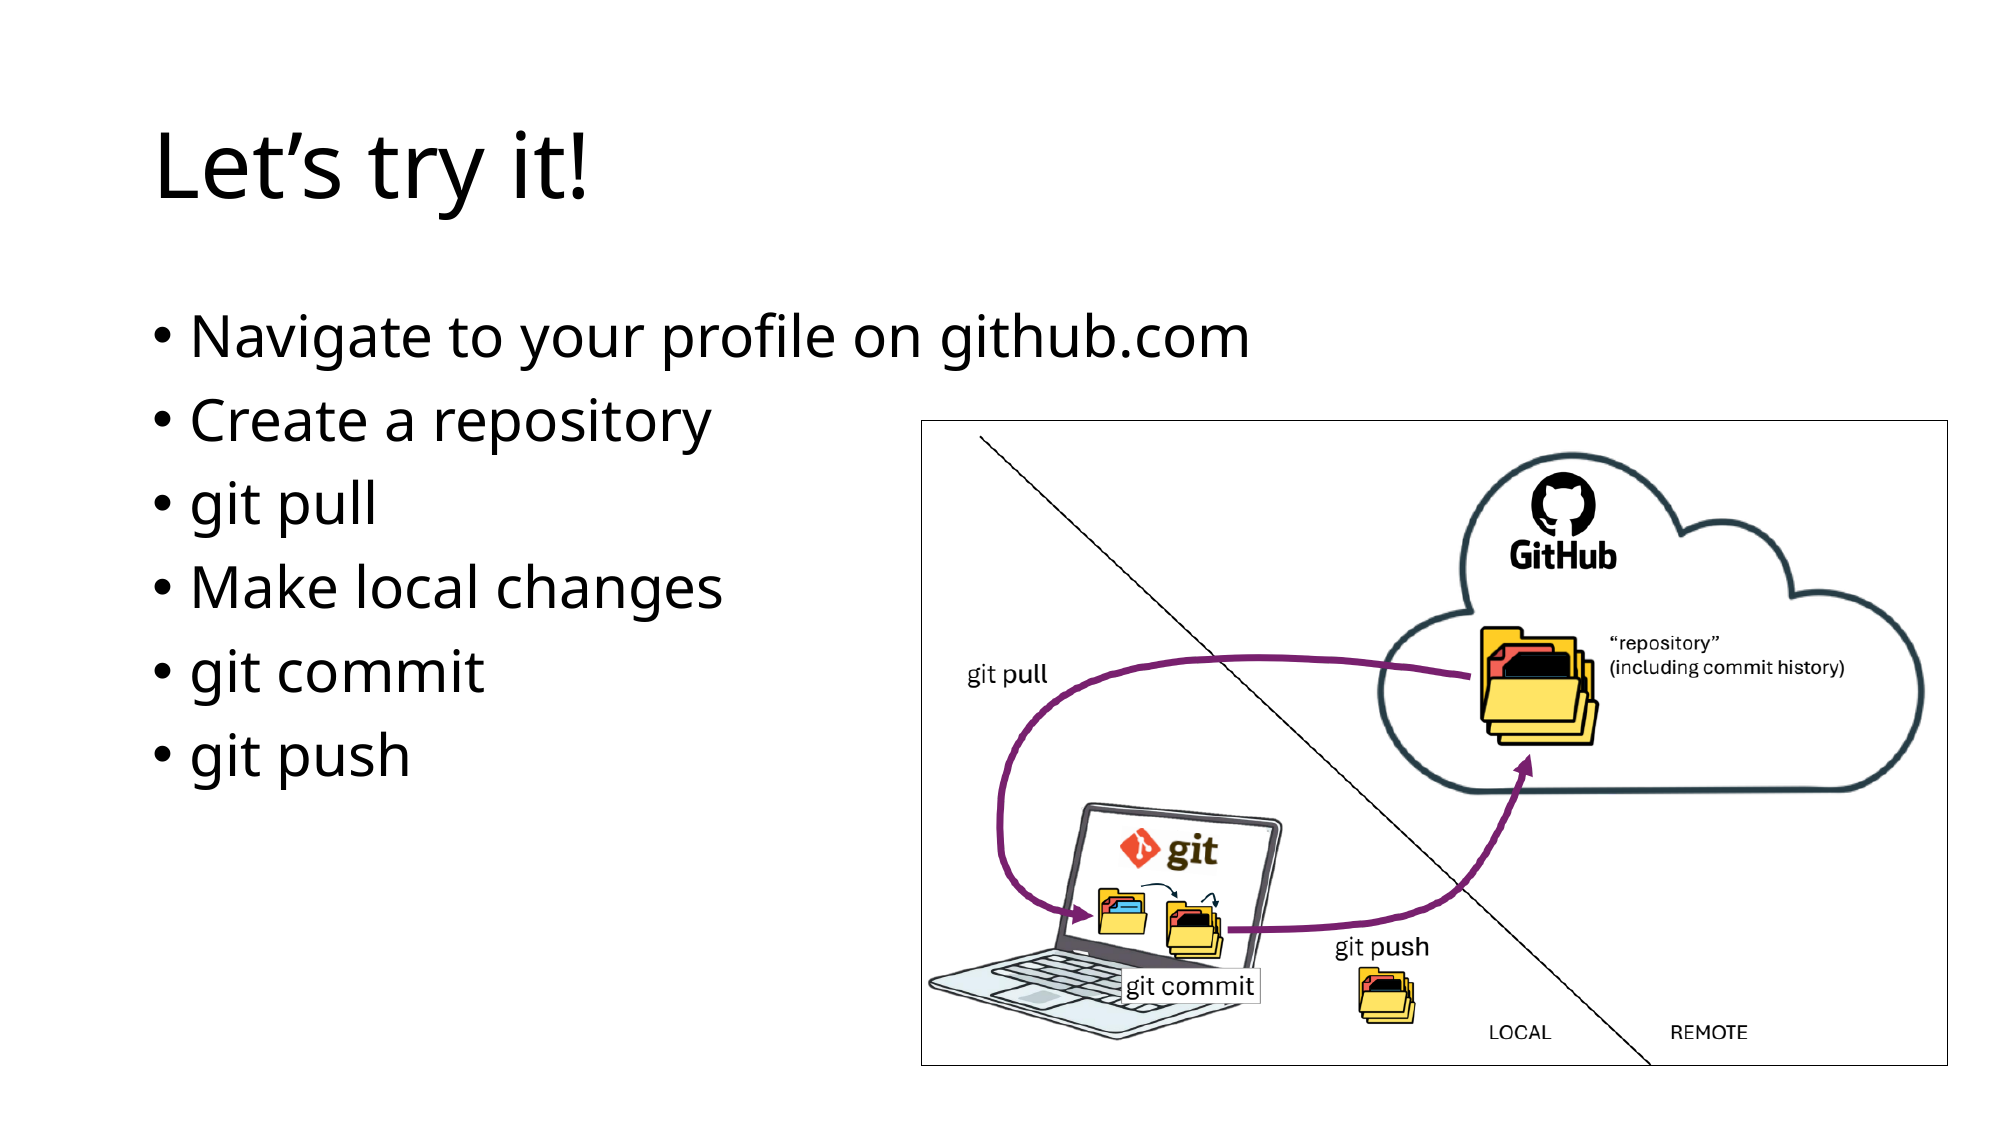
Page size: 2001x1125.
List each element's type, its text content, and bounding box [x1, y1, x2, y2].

picture [921, 419, 1948, 1066]
list Navigate to your profile on github.com Create a repository git pull Make local changes git commit git push [137, 299, 1863, 1014]
title Let’s try it! [137, 59, 1863, 278]
